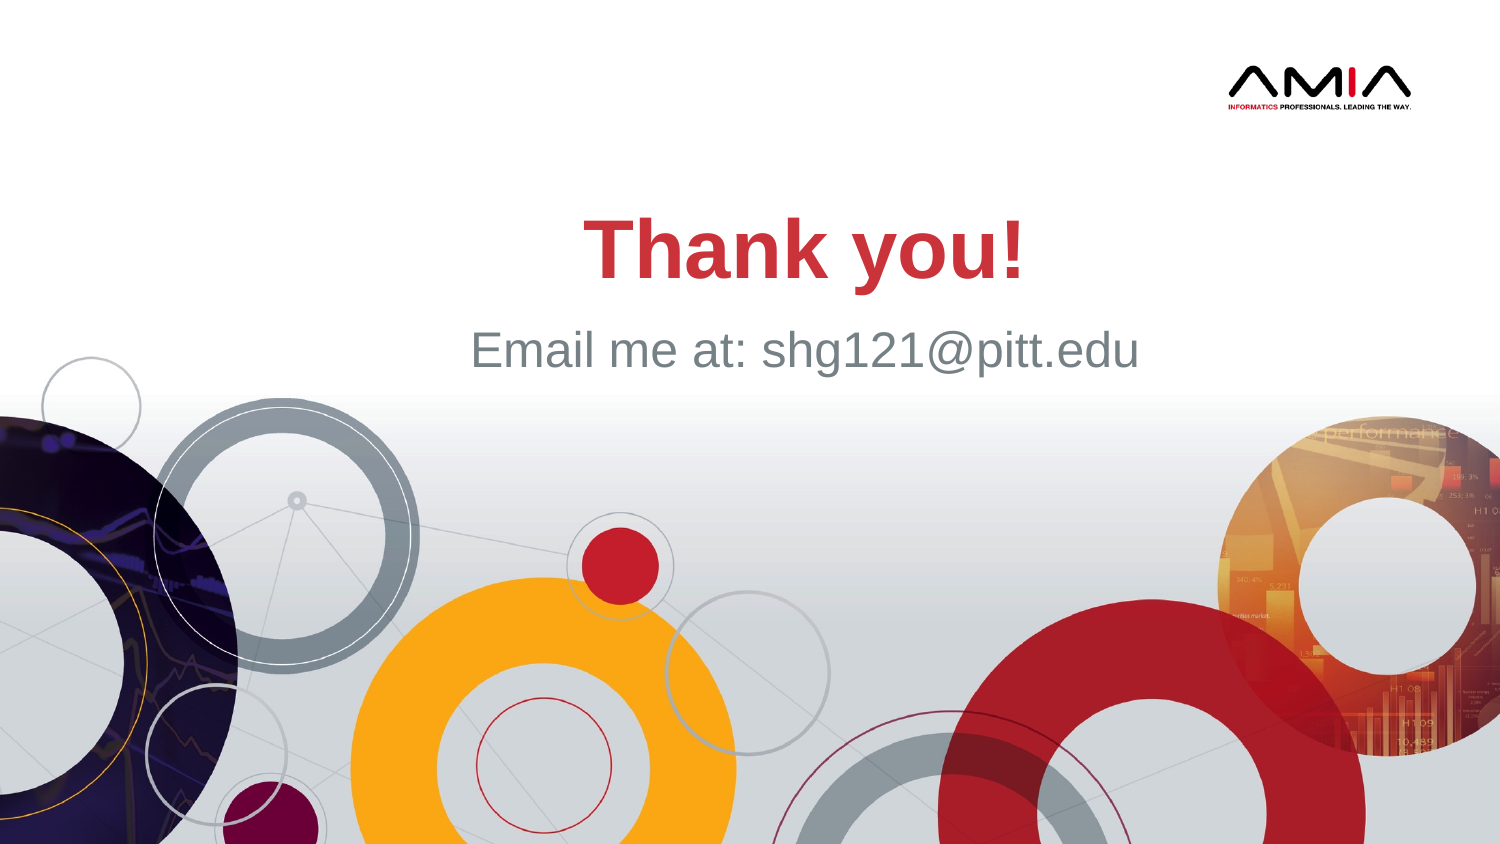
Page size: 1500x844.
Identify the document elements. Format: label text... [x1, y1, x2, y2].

list Thank you! Email me at: shg121@pitt.edu [410, 206, 1200, 389]
picture [0, 0, 1500, 844]
